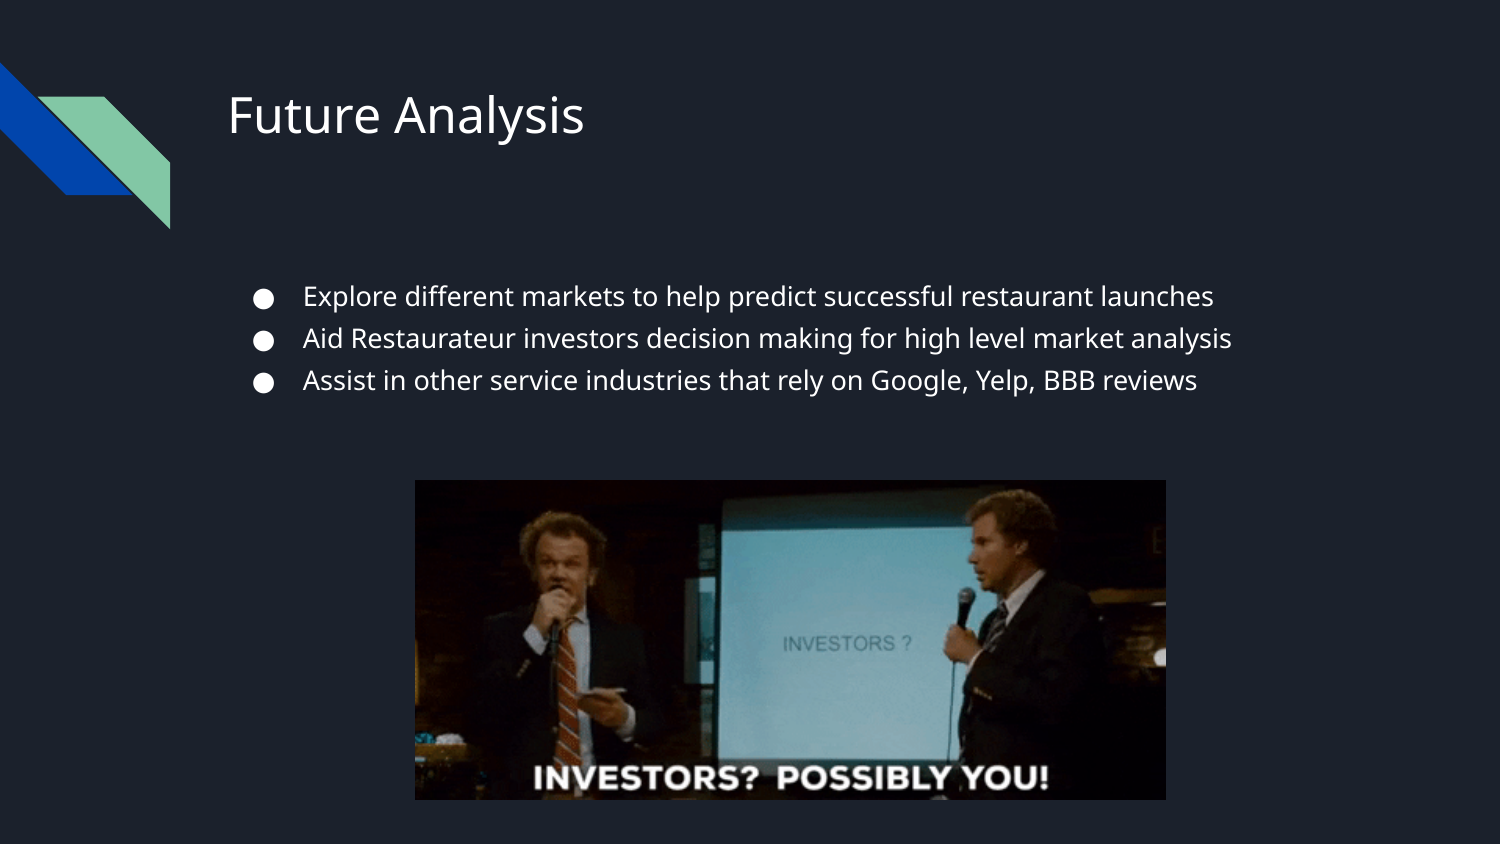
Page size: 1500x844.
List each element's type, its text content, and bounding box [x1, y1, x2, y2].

picture [414, 480, 1166, 800]
title Future Analysis [212, 64, 1368, 215]
list Explore different markets to help predict successful restaurant launches Aid Restaurateur investors decision making for high level market analysis Assist in other service industries that rely on Google, Yelp, BBB reviews [212, 257, 1368, 735]
